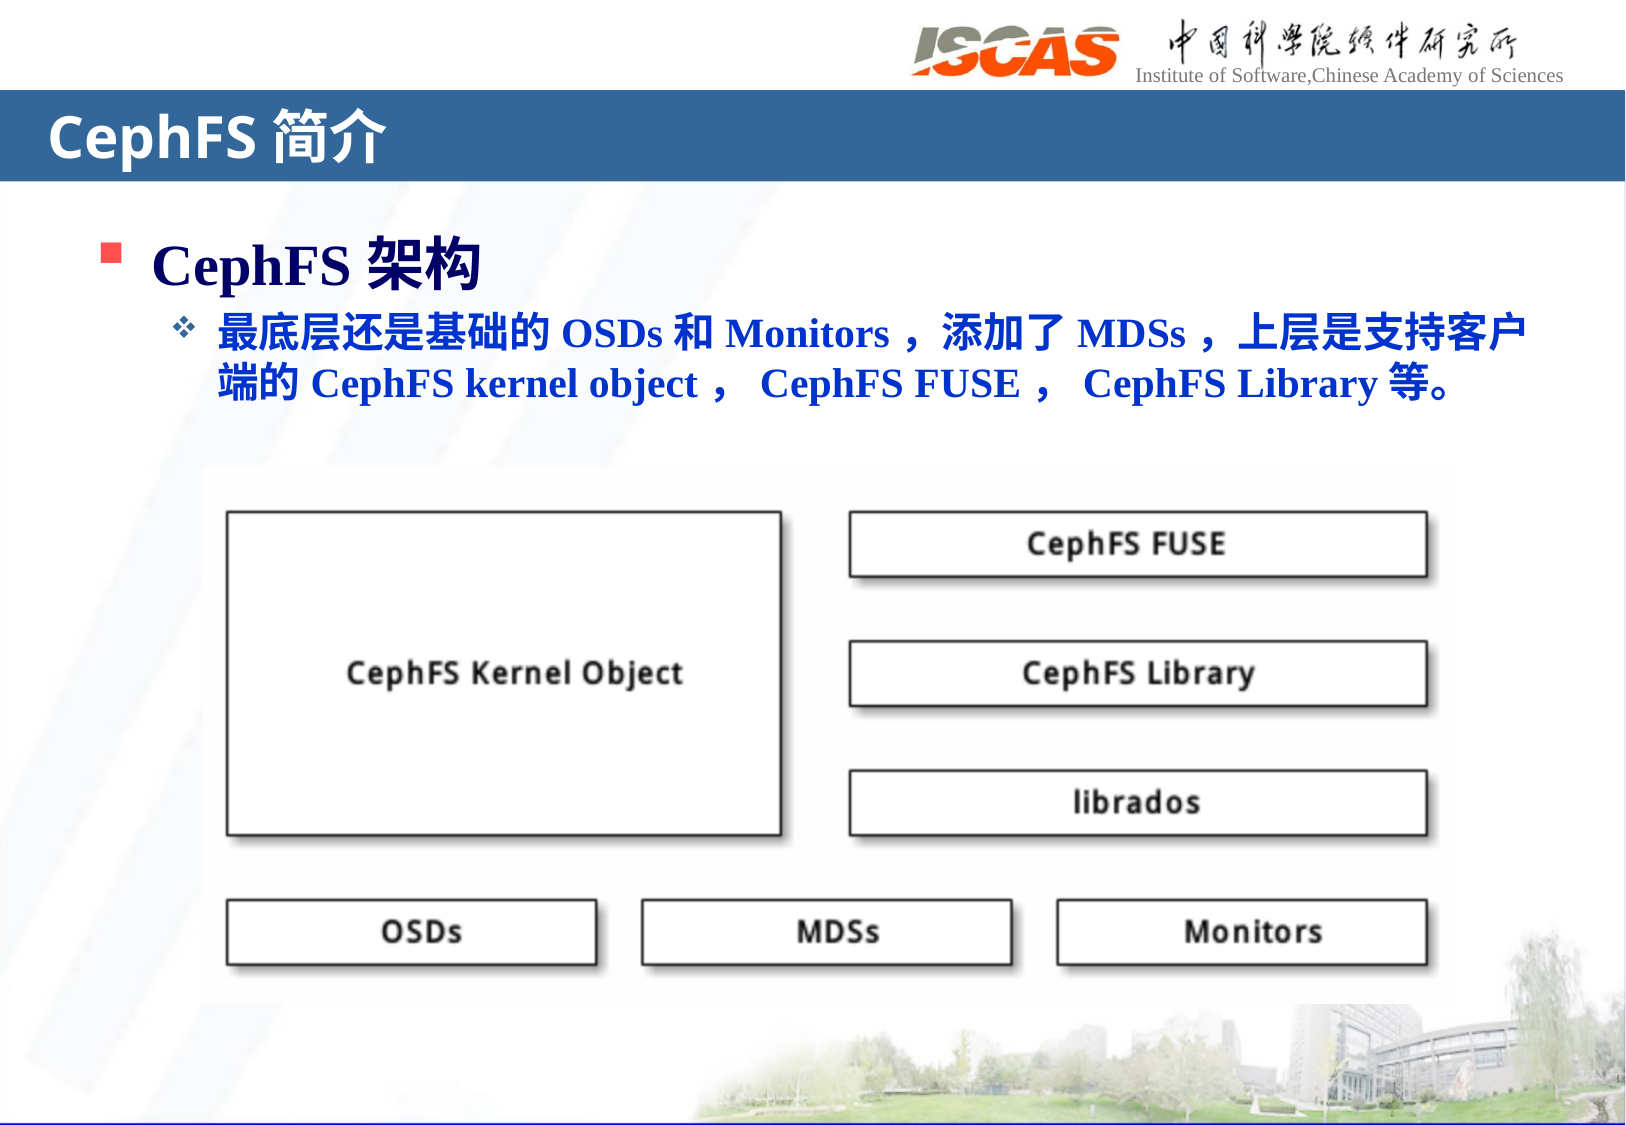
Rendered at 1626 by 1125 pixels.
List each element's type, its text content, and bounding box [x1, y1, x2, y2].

picture [907, 18, 1132, 87]
title CephFS简介 [0, 89, 1625, 182]
list CephFS架构 最底层还是基础的OSDs和Monitors，添加了MDSs，上层是支持客户端的CephFS kernel object，CephFS FUSE，CephFS Library等。 [79, 219, 1581, 1024]
picture [0, 92, 1626, 1125]
picture [1166, 15, 1519, 71]
